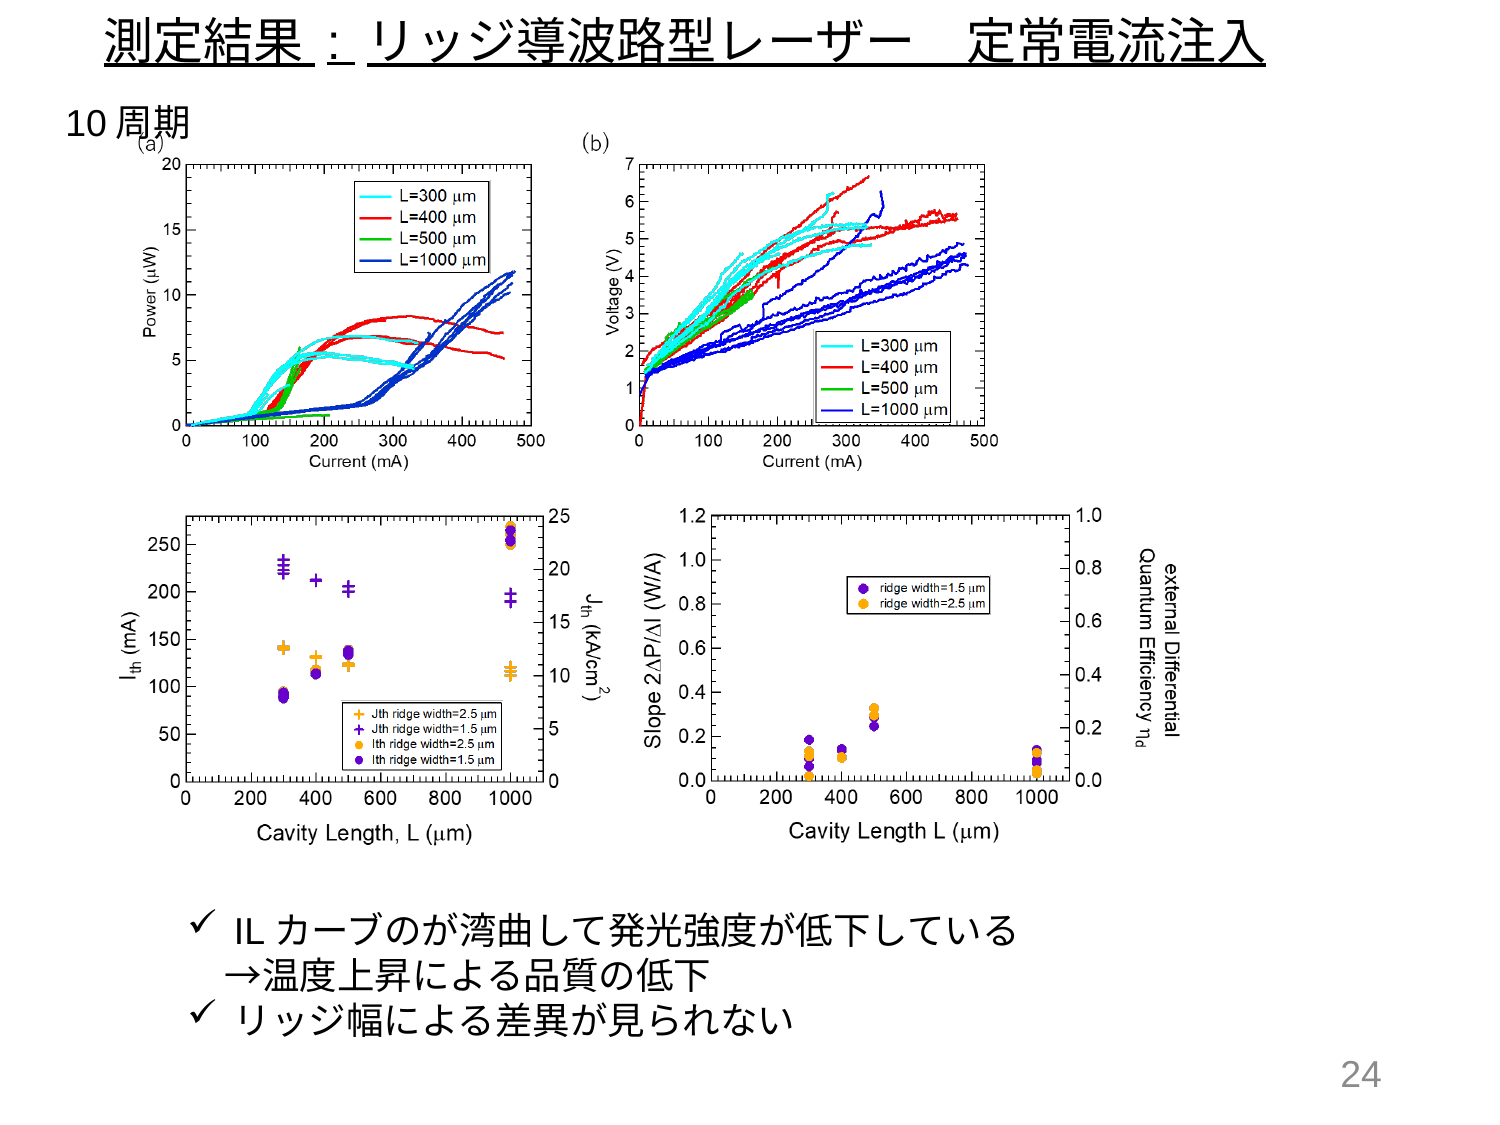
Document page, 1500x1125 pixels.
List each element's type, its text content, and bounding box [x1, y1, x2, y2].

picture [88, 492, 1203, 856]
text_box 測定結果 : リッジ導波路型レーザー 定常電流注入 [88, 0, 1383, 153]
text_box ILカーブのが湾曲して発光強度が低下している →温度上昇による品質の低下 リッジ幅による差異が見られない [172, 854, 1328, 1050]
slide_number 23 [1059, 1042, 1397, 1103]
text_box 10周期 [50, 91, 88, 152]
picture [117, 124, 1025, 484]
